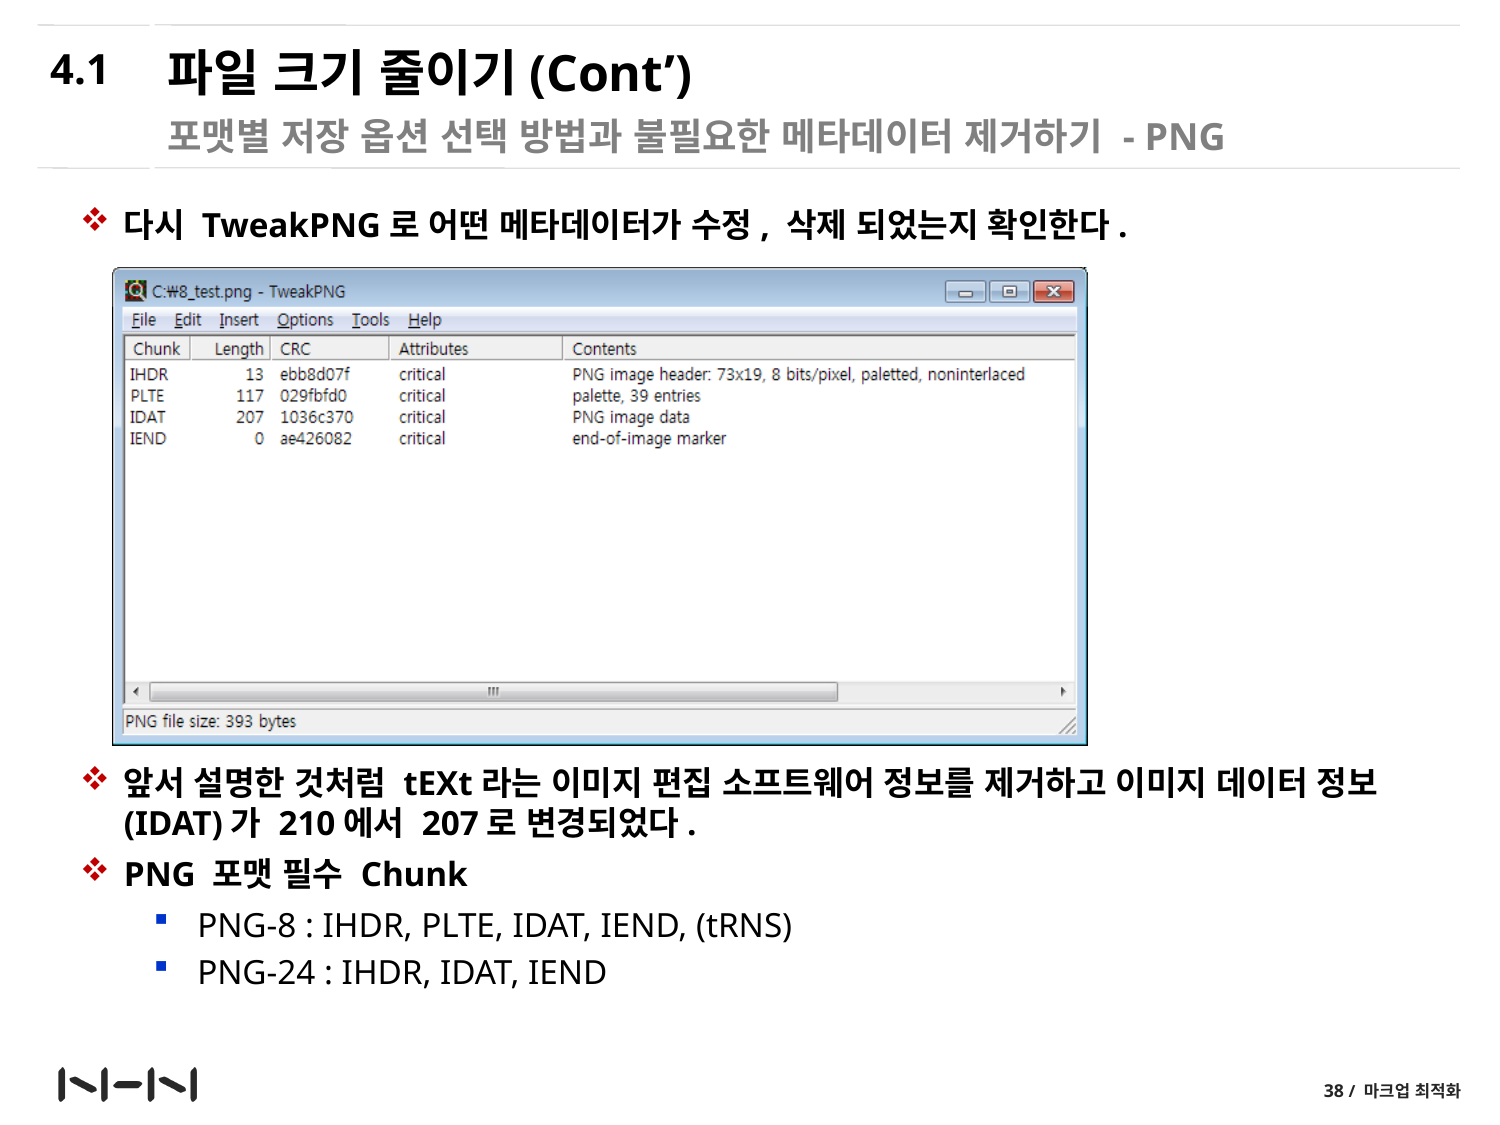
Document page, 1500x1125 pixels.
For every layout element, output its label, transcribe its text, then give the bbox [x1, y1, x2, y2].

list 다시 TweakPNG로 어떤 메타데이터가 수정, 삭제 되었는지 확인한다. 앞서 설명한 것처럼 tEXt라는 이미지 편집 소프트웨어 정보를 제거하고 이미지 데이터 정보(IDAT)가 210에서 207로 변경되었다. PNG 포맷 필수 Chunk PNG-8 : IHDR, PLTE, IDAT, IEND, (tRNS) PNG-24 : IHDR, IDAT, IEND [64, 196, 1454, 1035]
picture [111, 266, 1088, 747]
title 파일 크기 줄이기(Cont’) [152, 35, 1425, 105]
table_header 주석, 들여쓰기, 빈줄 제거 전 [58, 1067, 197, 1102]
list 4.1 [35, 35, 141, 106]
list 포맷별 저장 옵션 선택 방법과 불필요한 메타데이터 제거하기 - PNG [152, 105, 1436, 164]
